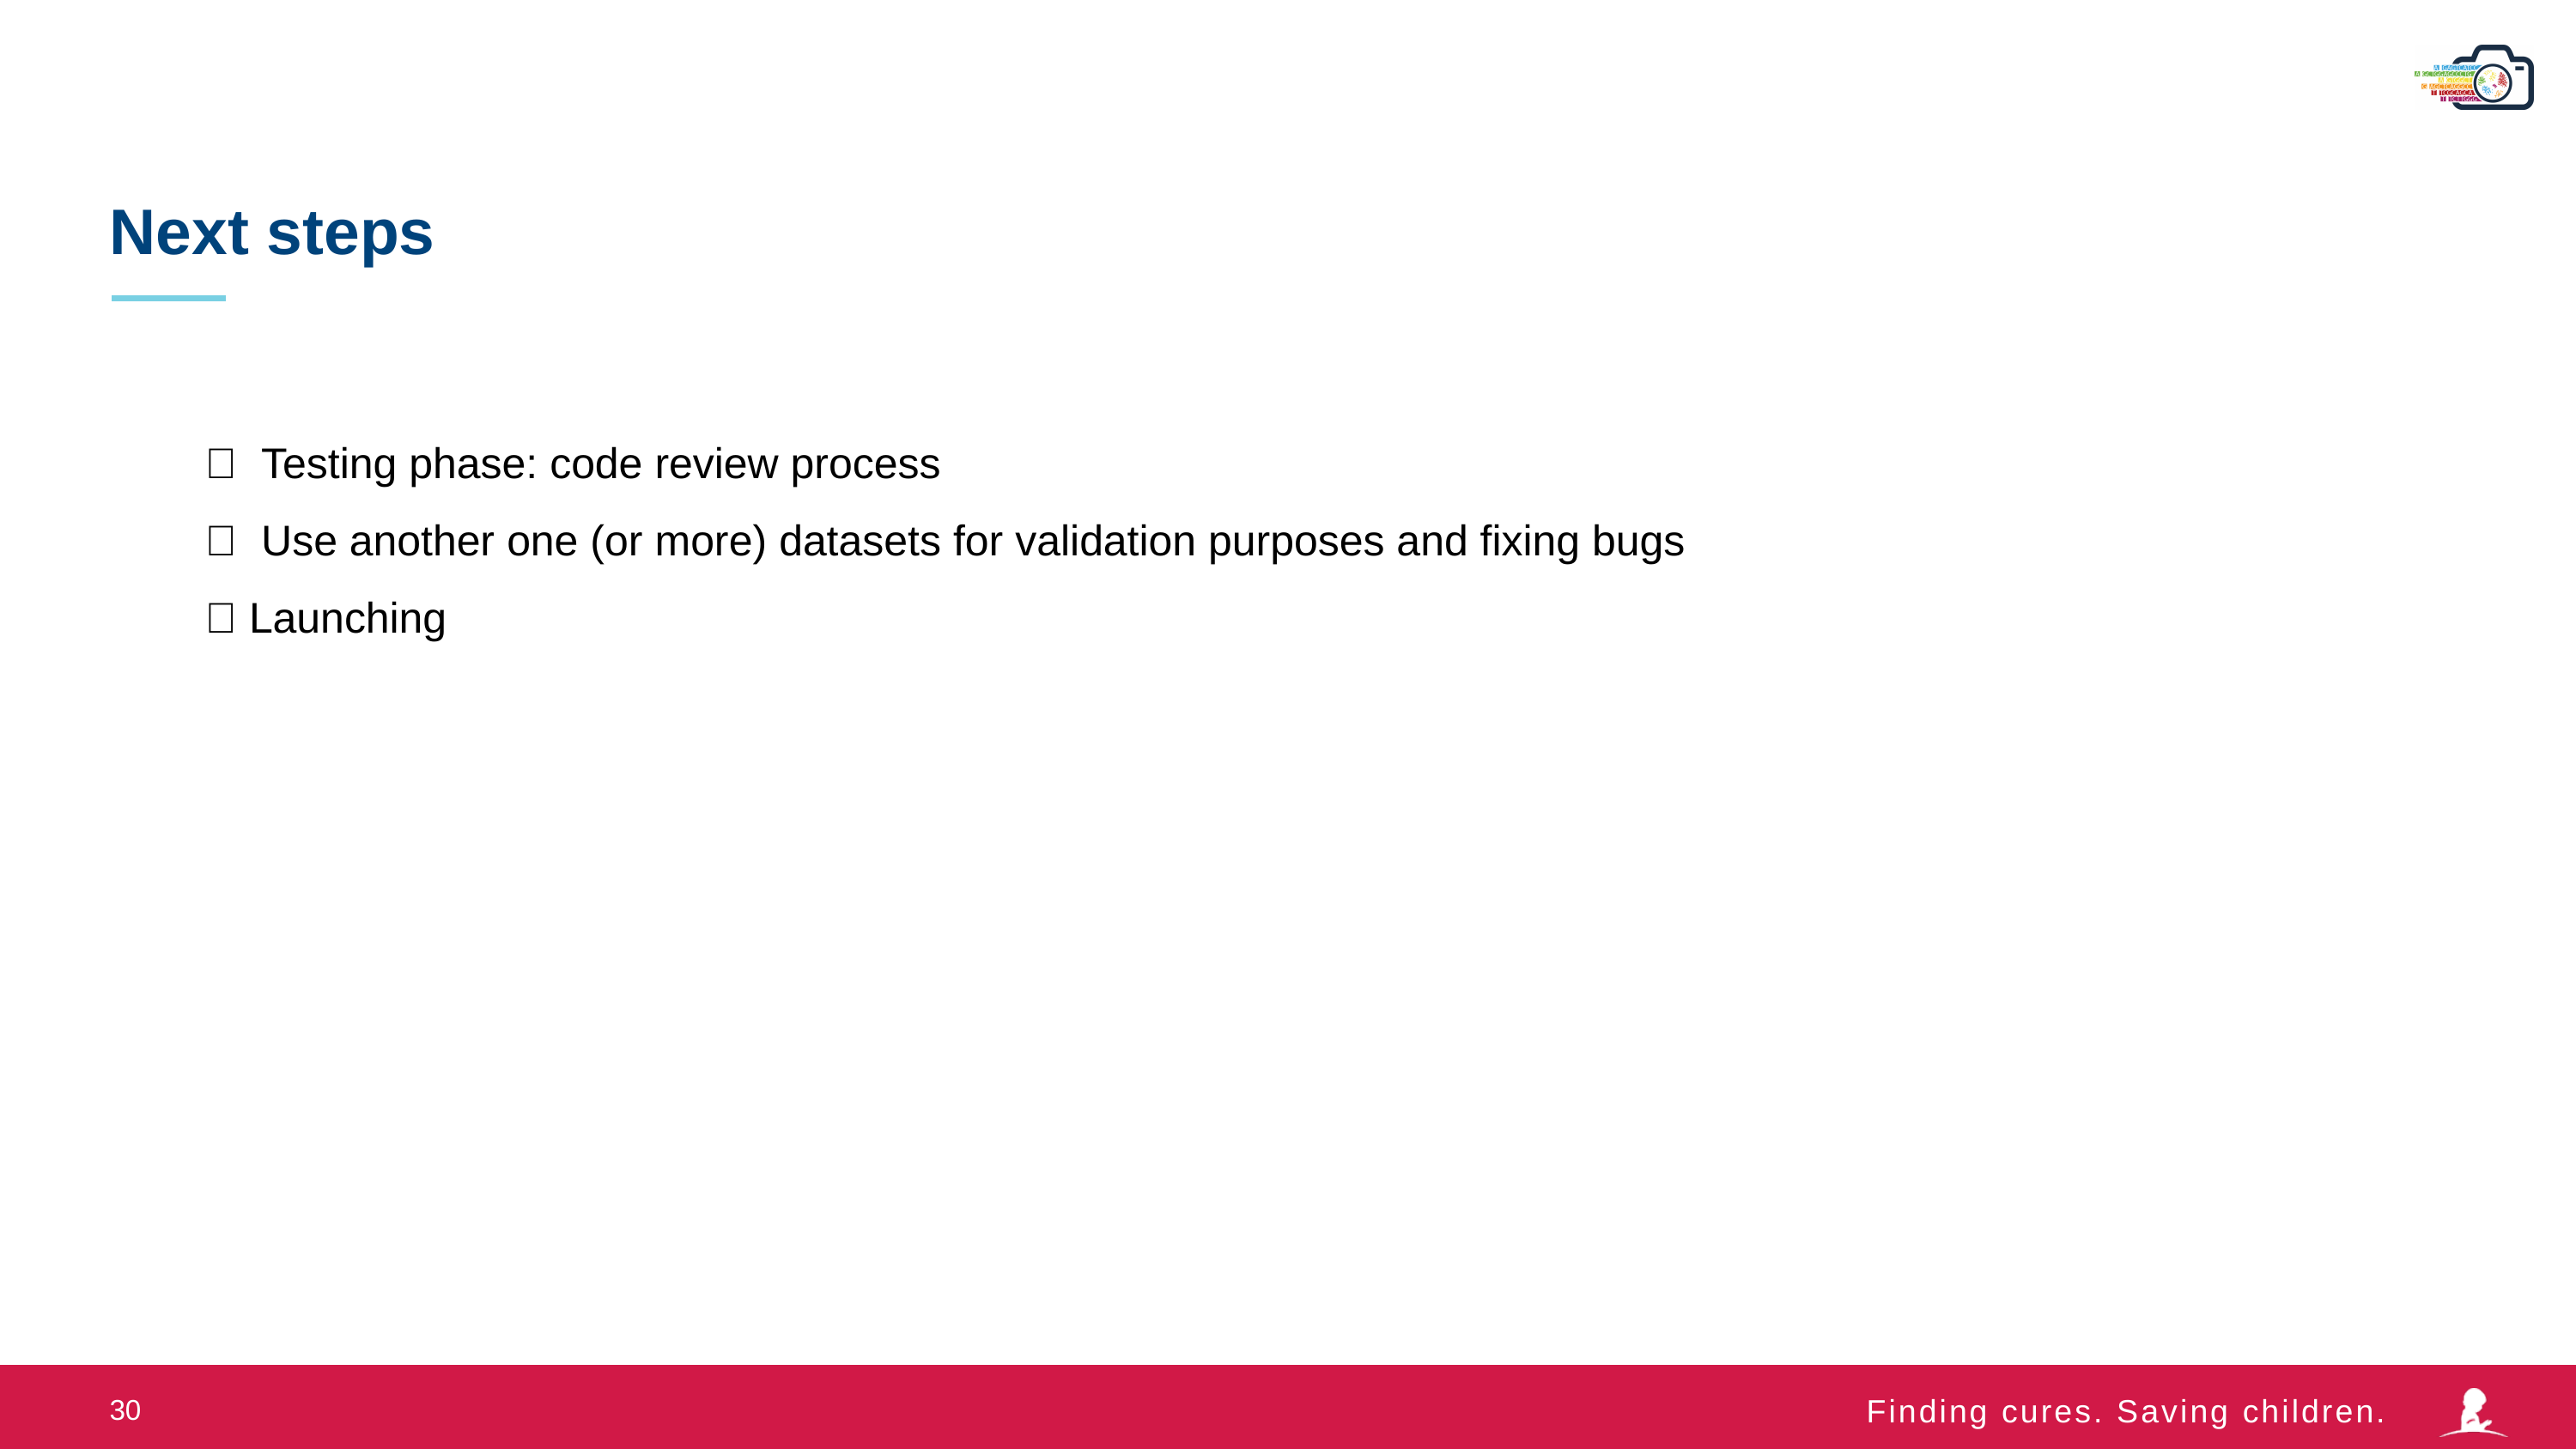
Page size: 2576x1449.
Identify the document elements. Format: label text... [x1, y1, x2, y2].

picture [2415, 45, 2534, 110]
text_box 🎉 Testing phase: code review process 🐛 Use another one (or more) datasets for validation purposes and fixing bugs 🚀 Launching [191, 403, 1978, 648]
slide_number 30 [96, 1375, 228, 1442]
title Next steps [96, 77, 2475, 276]
